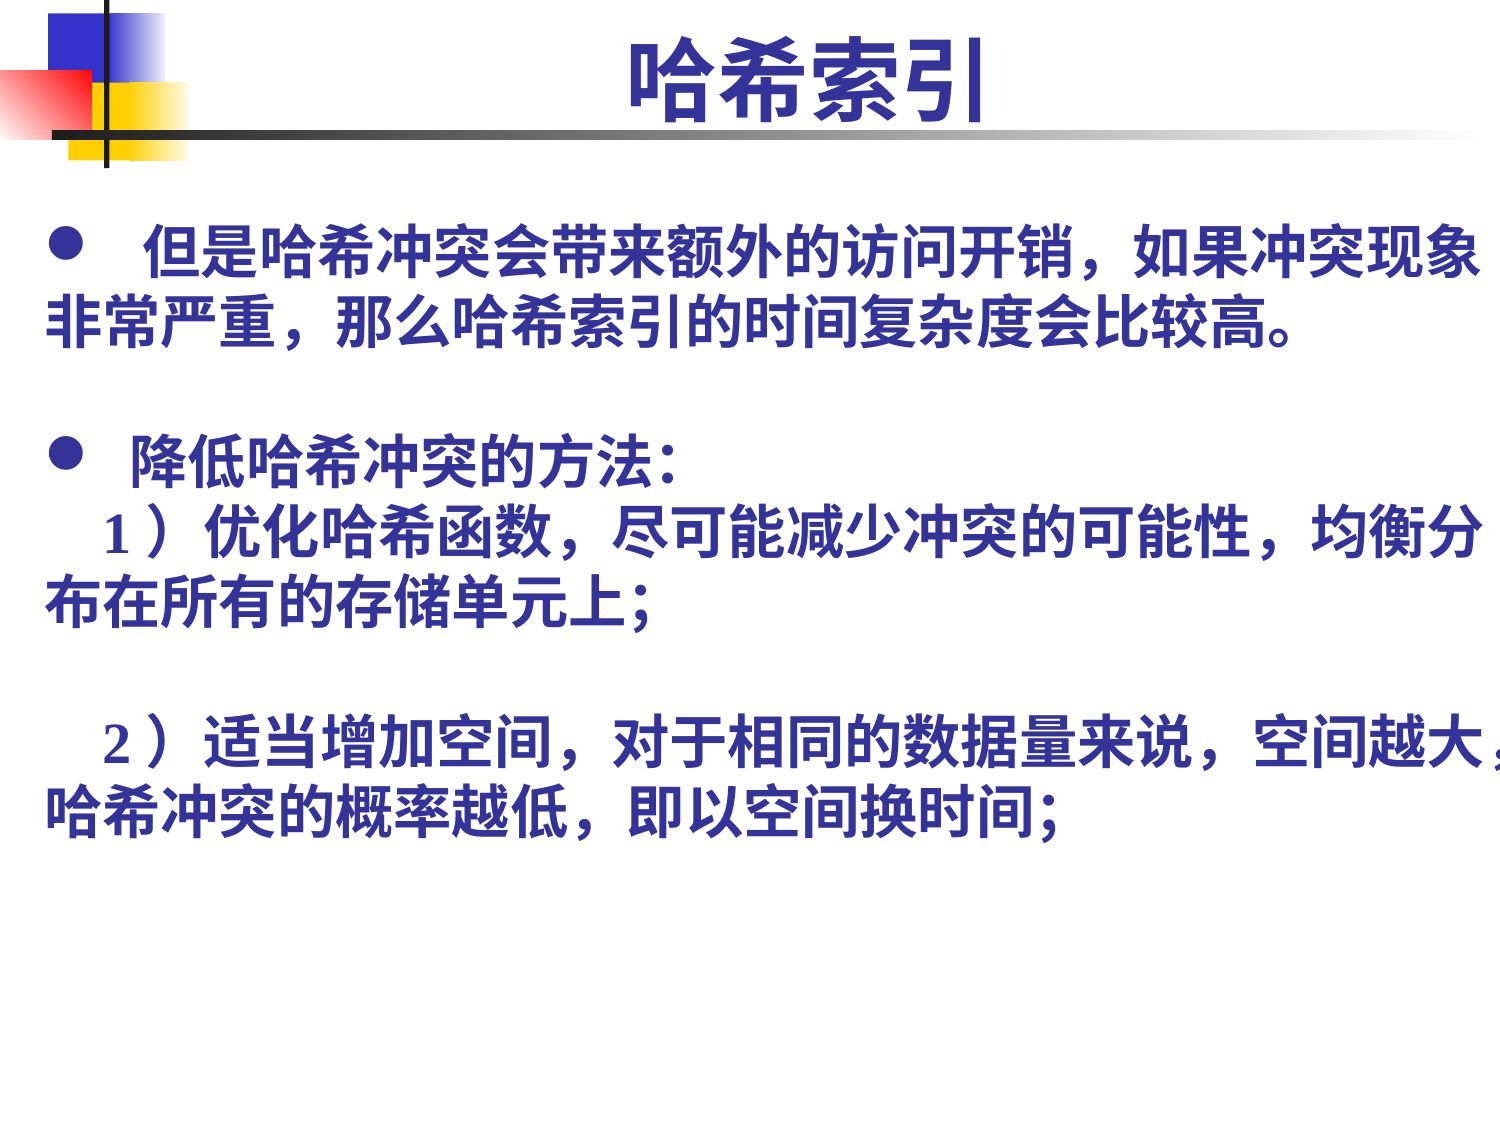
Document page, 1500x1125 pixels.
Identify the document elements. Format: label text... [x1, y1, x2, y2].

text_box 但是哈希冲突会带来额外的访问开销，如果冲突现象非常严重，那么哈希索引的时间复杂度会比较高。 降低哈希冲突的方法： 1）优化哈希函数，尽可能减少冲突的可能性，均衡分布在所有的存储单元上； 2）适当增加空间，对于相同的数据量来说，空间越大，哈希冲突的概率越低，即以空间换时间； [29, 208, 1500, 993]
title 哈希索引 [147, 6, 1471, 142]
